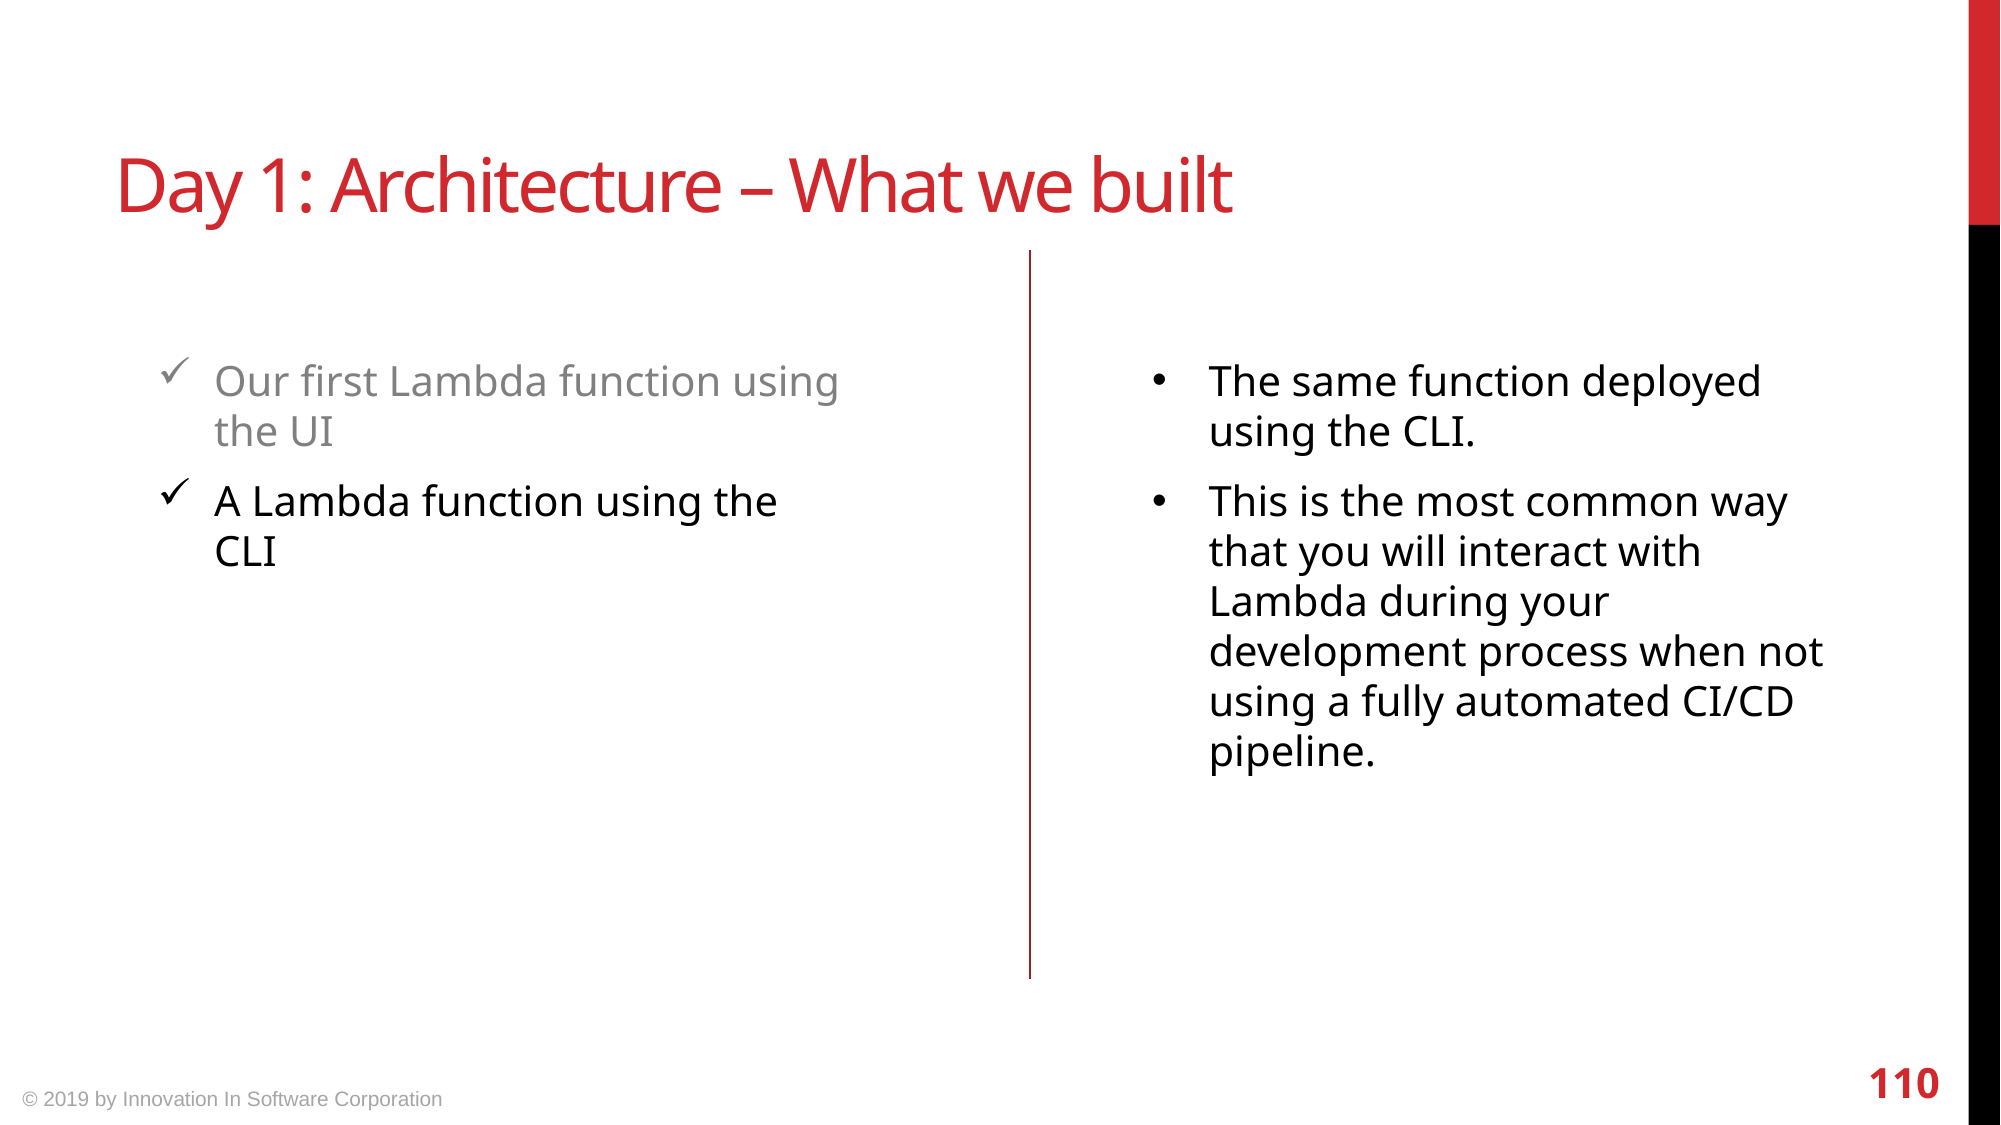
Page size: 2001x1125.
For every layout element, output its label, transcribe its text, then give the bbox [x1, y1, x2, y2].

text_box Our first Lambda function using the UI A Lambda function using the CLI [142, 235, 863, 990]
slide_number 110 [1739, 1045, 1956, 1125]
list The same function deployed using the CLI. This is the most common way that you will interact with Lambda during your development process when not using a fully automated CI/CD pipeline. [1137, 235, 1858, 990]
footer © 2019 by Innovation In Software Corporation [7, 1078, 758, 1125]
title Day 1: Architecture – What we built [99, 25, 1786, 236]
